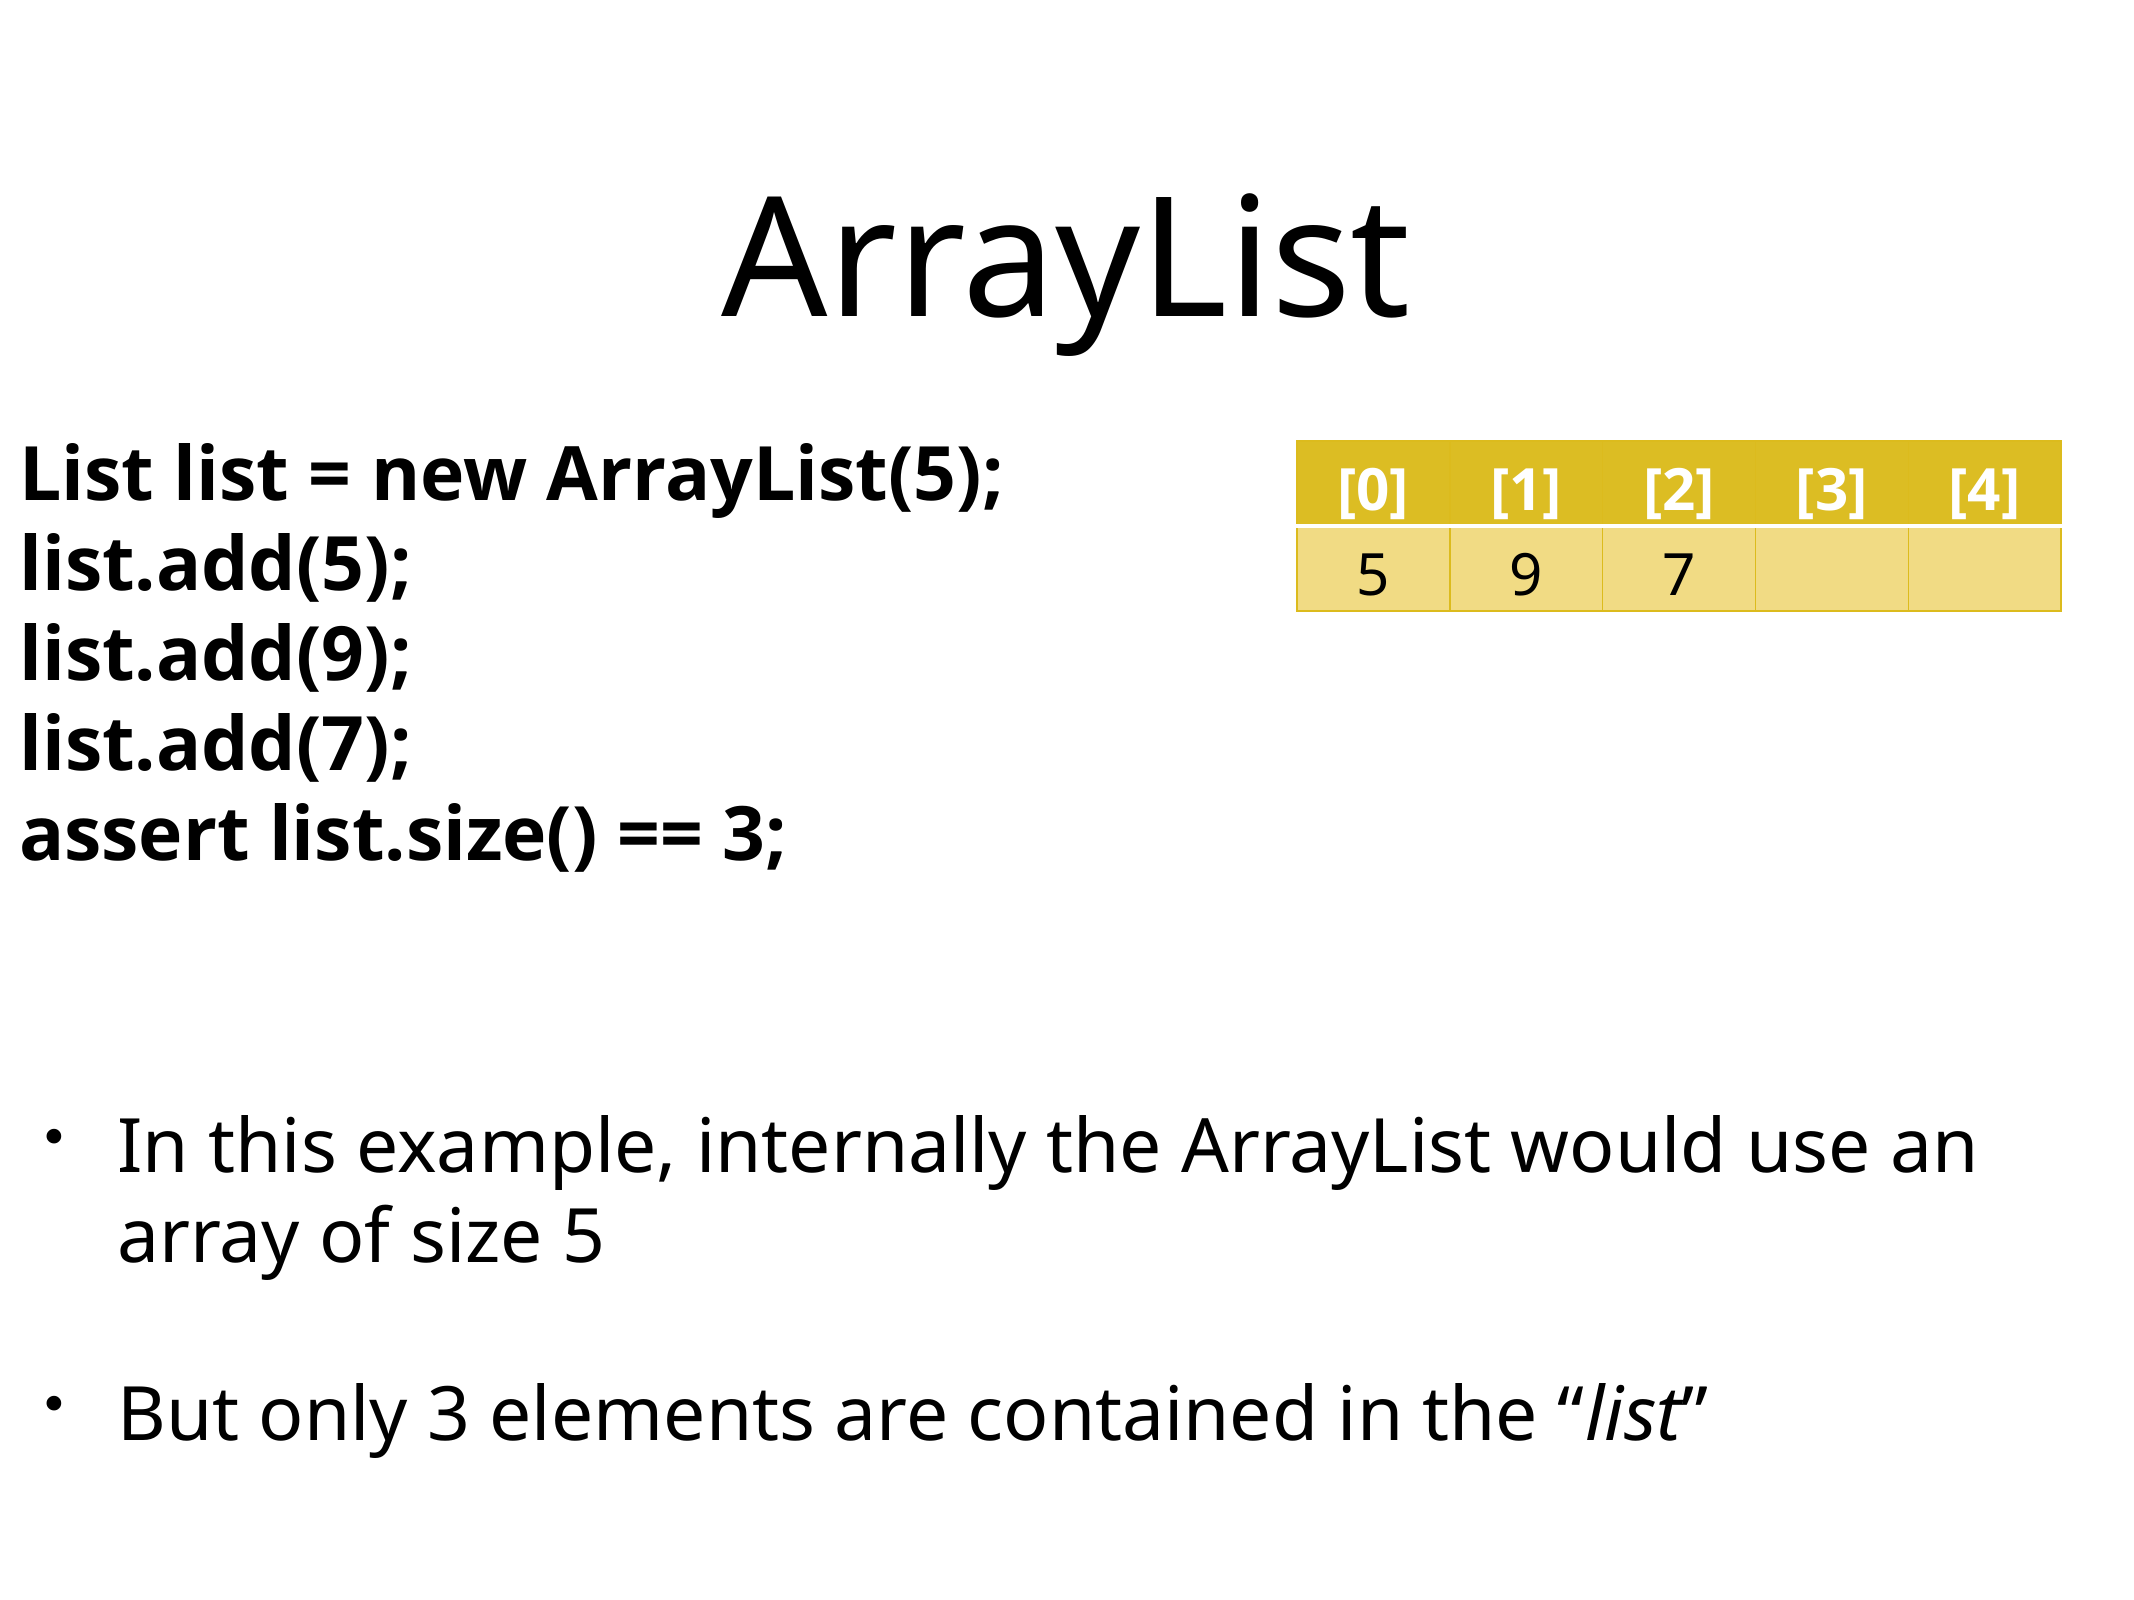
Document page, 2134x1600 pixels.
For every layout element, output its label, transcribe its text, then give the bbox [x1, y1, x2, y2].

title ArrayList [155, 72, 1978, 428]
table_cell [1909, 528, 2060, 610]
table_header [2] [1603, 442, 1755, 524]
table_header [0] [1298, 442, 1449, 524]
list In this example, internally the ArrayList would use an array of size 5 But only 3 elements are contained in the “list” [35, 1007, 2091, 1547]
table_cell [1756, 528, 1908, 610]
table_cell 9 [1451, 528, 1602, 610]
table_header [3] [1756, 442, 1908, 524]
table_cell 5 [1298, 528, 1449, 610]
table_header [4] [1909, 442, 2060, 524]
table_header [1] [1451, 442, 1602, 524]
table_cell 7 [1603, 528, 1755, 610]
text_box List list = new ArrayList(5); list.add(5); list.add(9); list.add(7); assert list.size() == 3; [10, 416, 1013, 884]
